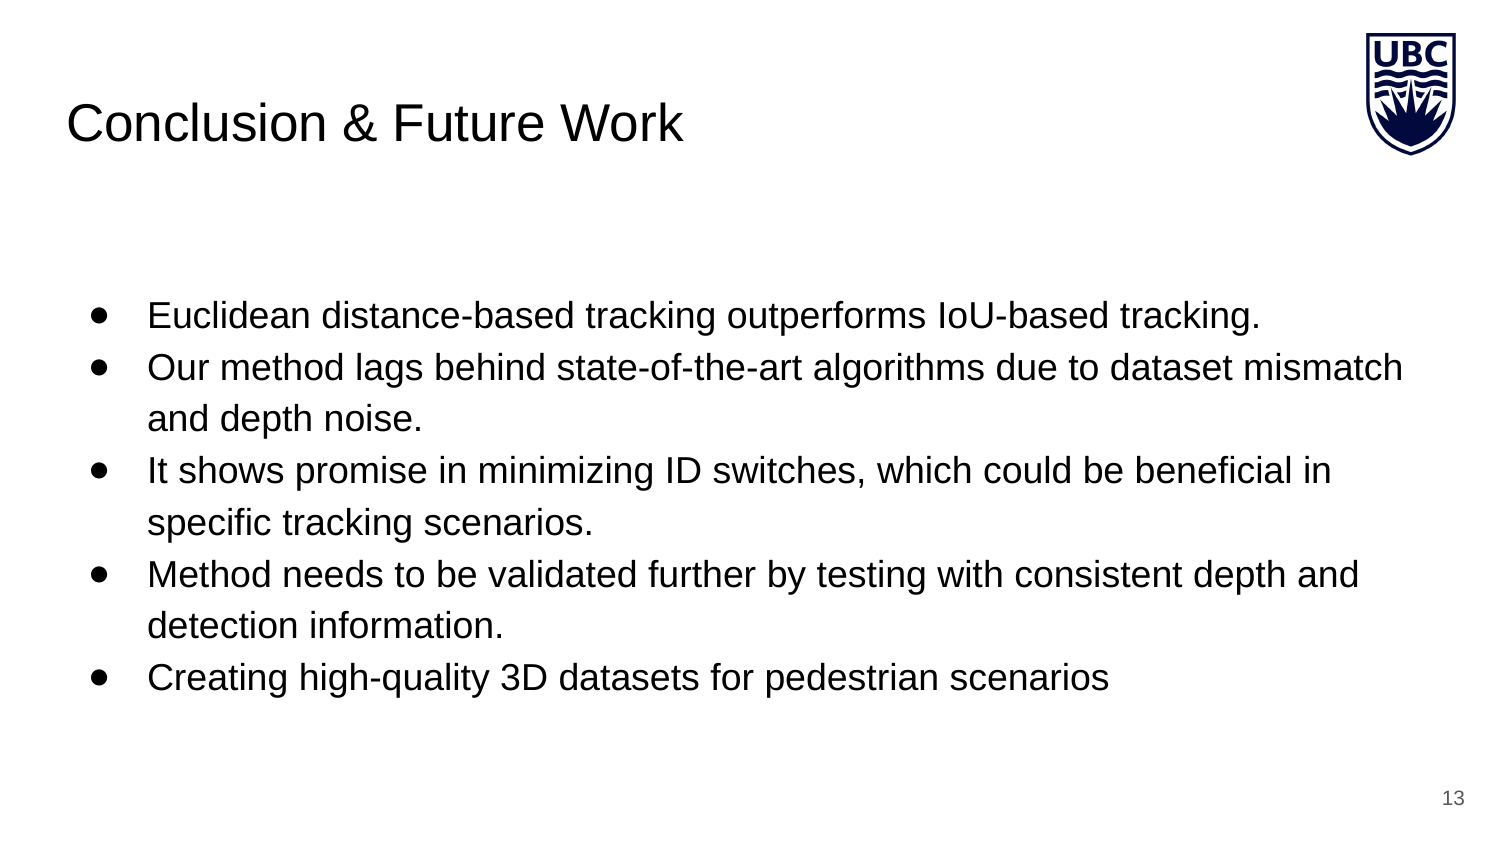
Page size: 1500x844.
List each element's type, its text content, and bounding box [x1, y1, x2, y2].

picture [1321, 0, 1500, 179]
slide_number ‹#› [1389, 764, 1480, 830]
list Euclidean distance-based tracking outperforms IoU-based tracking. Our method lags behind state-of-the-art algorithms due to dataset mismatch and depth noise. It shows promise in minimizing ID switches, which could be beneficial in specific tracking scenarios. Method needs to be validated further by testing with consistent depth and detection information. Creating high-quality 3D datasets for pedestrian scenarios [51, 269, 1449, 830]
title Conclusion & Future Work [51, 72, 1316, 167]
